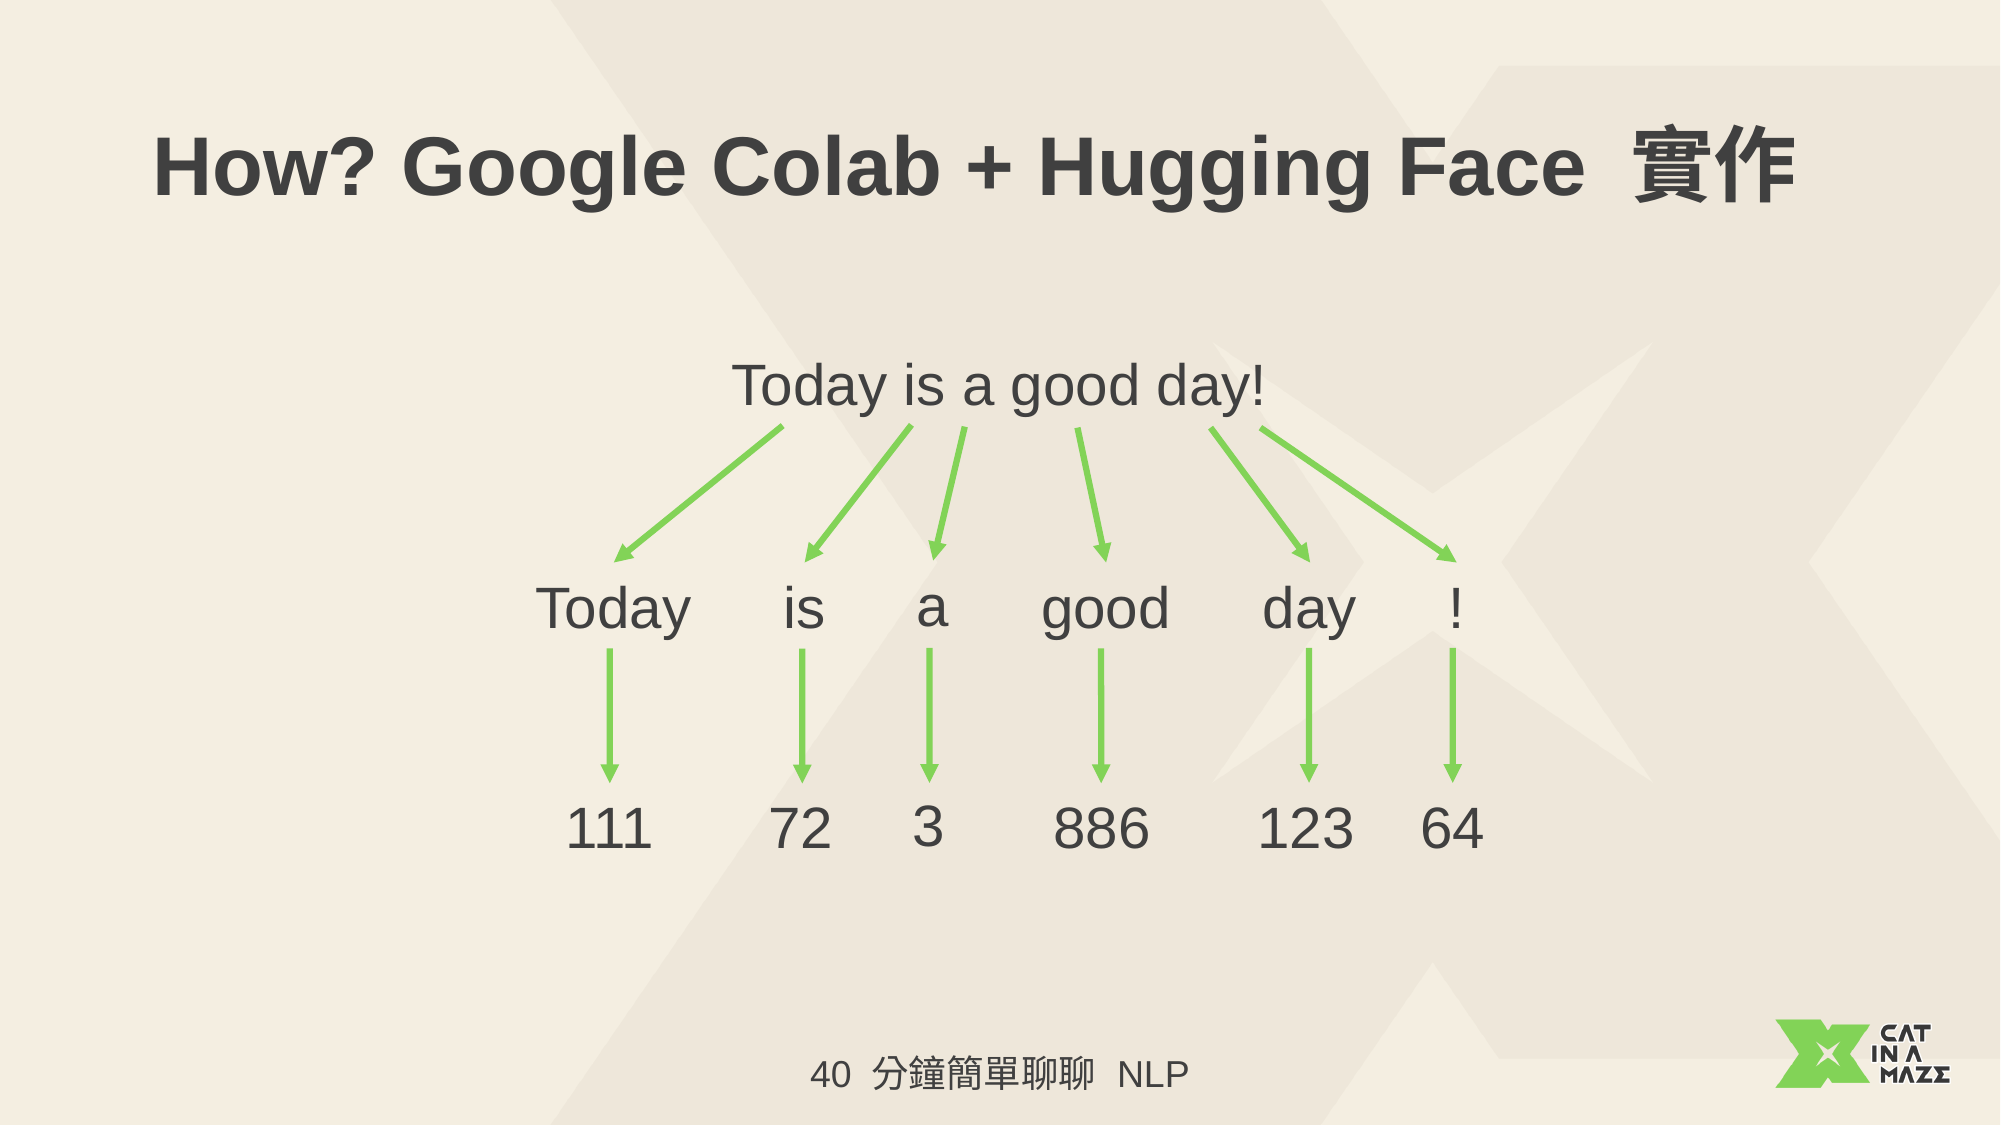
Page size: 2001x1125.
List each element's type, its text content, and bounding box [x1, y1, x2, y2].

text_box Today is a good day! [716, 339, 1283, 424]
footer 40 分鐘簡單聊聊 NLP [662, 1042, 1338, 1103]
picture [0, 0, 2001, 1125]
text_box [519, 424, 1481, 649]
title How? Google Colab + Hugging Face 實作 [137, 59, 1863, 278]
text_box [549, 647, 1501, 869]
